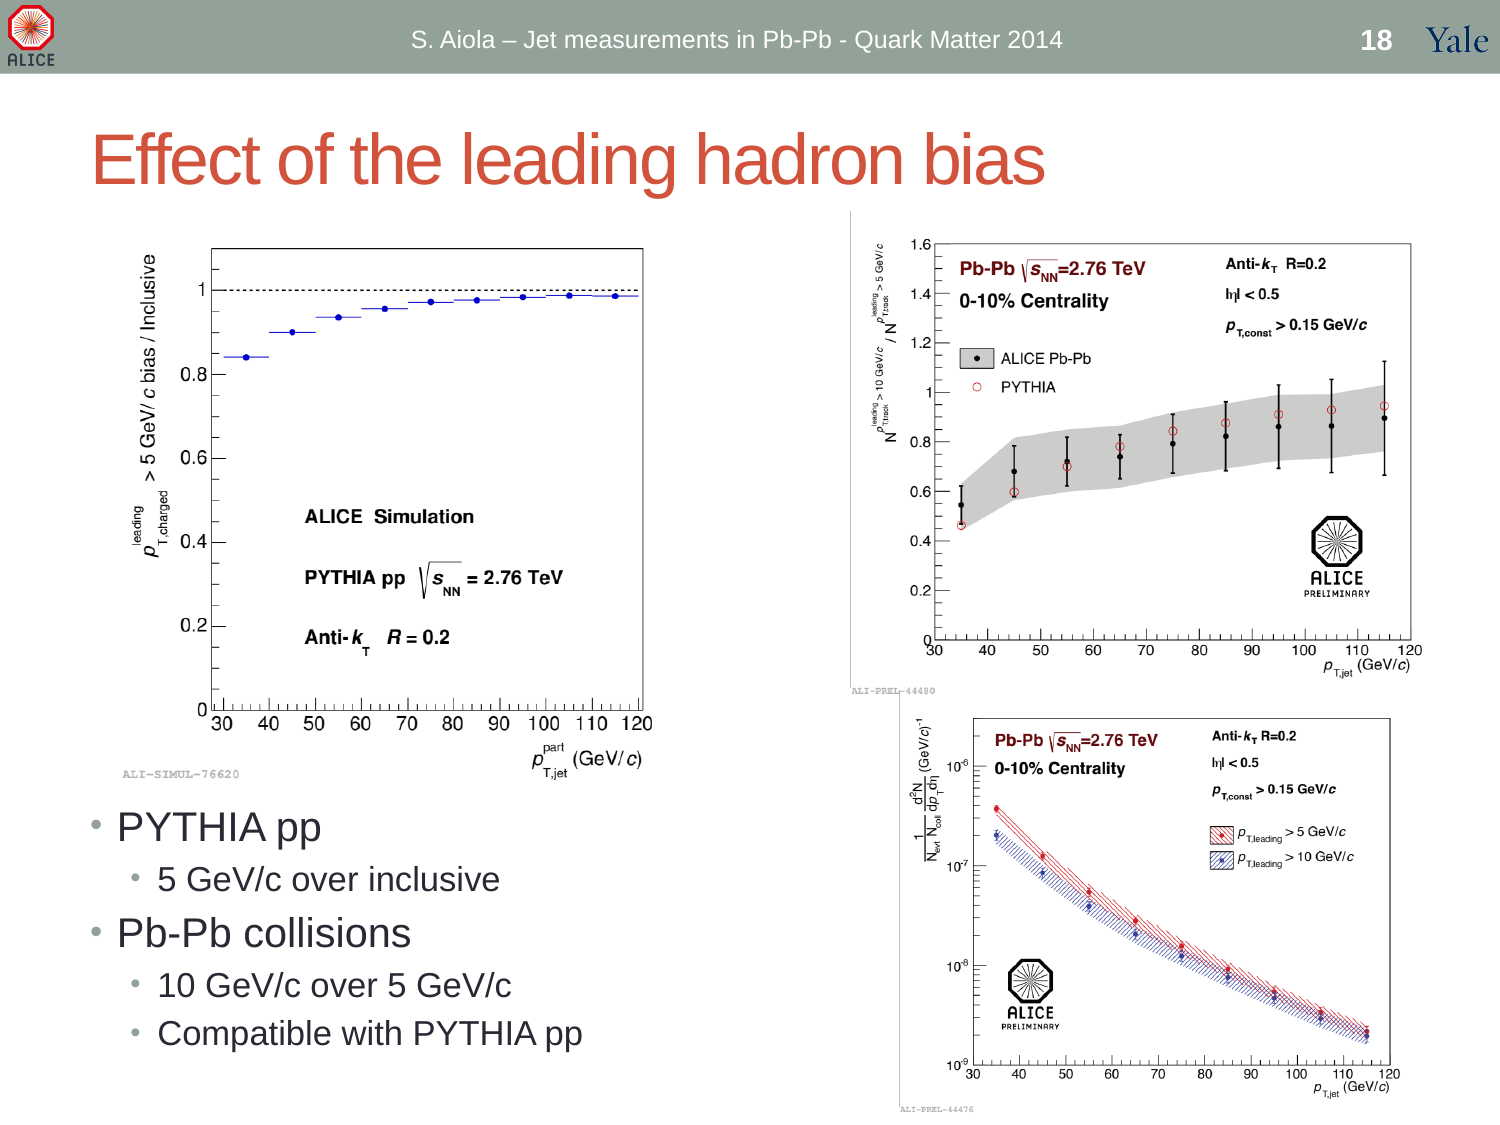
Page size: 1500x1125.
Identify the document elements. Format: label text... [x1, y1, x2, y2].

picture [849, 202, 1452, 1114]
list PYTHIA pp 5 GeV/c over inclusive Pb-Pb collisions 10 GeV/c over 5 GeV/c Compatible with PYTHIA pp [75, 792, 850, 1063]
footer S. Aiola – Jet measurements in Pb-Pb - Quark Matter 2014 [75, 11, 1250, 66]
picture [1424, 10, 1490, 76]
slide_number 18 [1250, 11, 1408, 66]
title Effect of the leading hadron bias [75, 105, 1425, 207]
picture [118, 188, 734, 780]
picture [8, 5, 54, 66]
